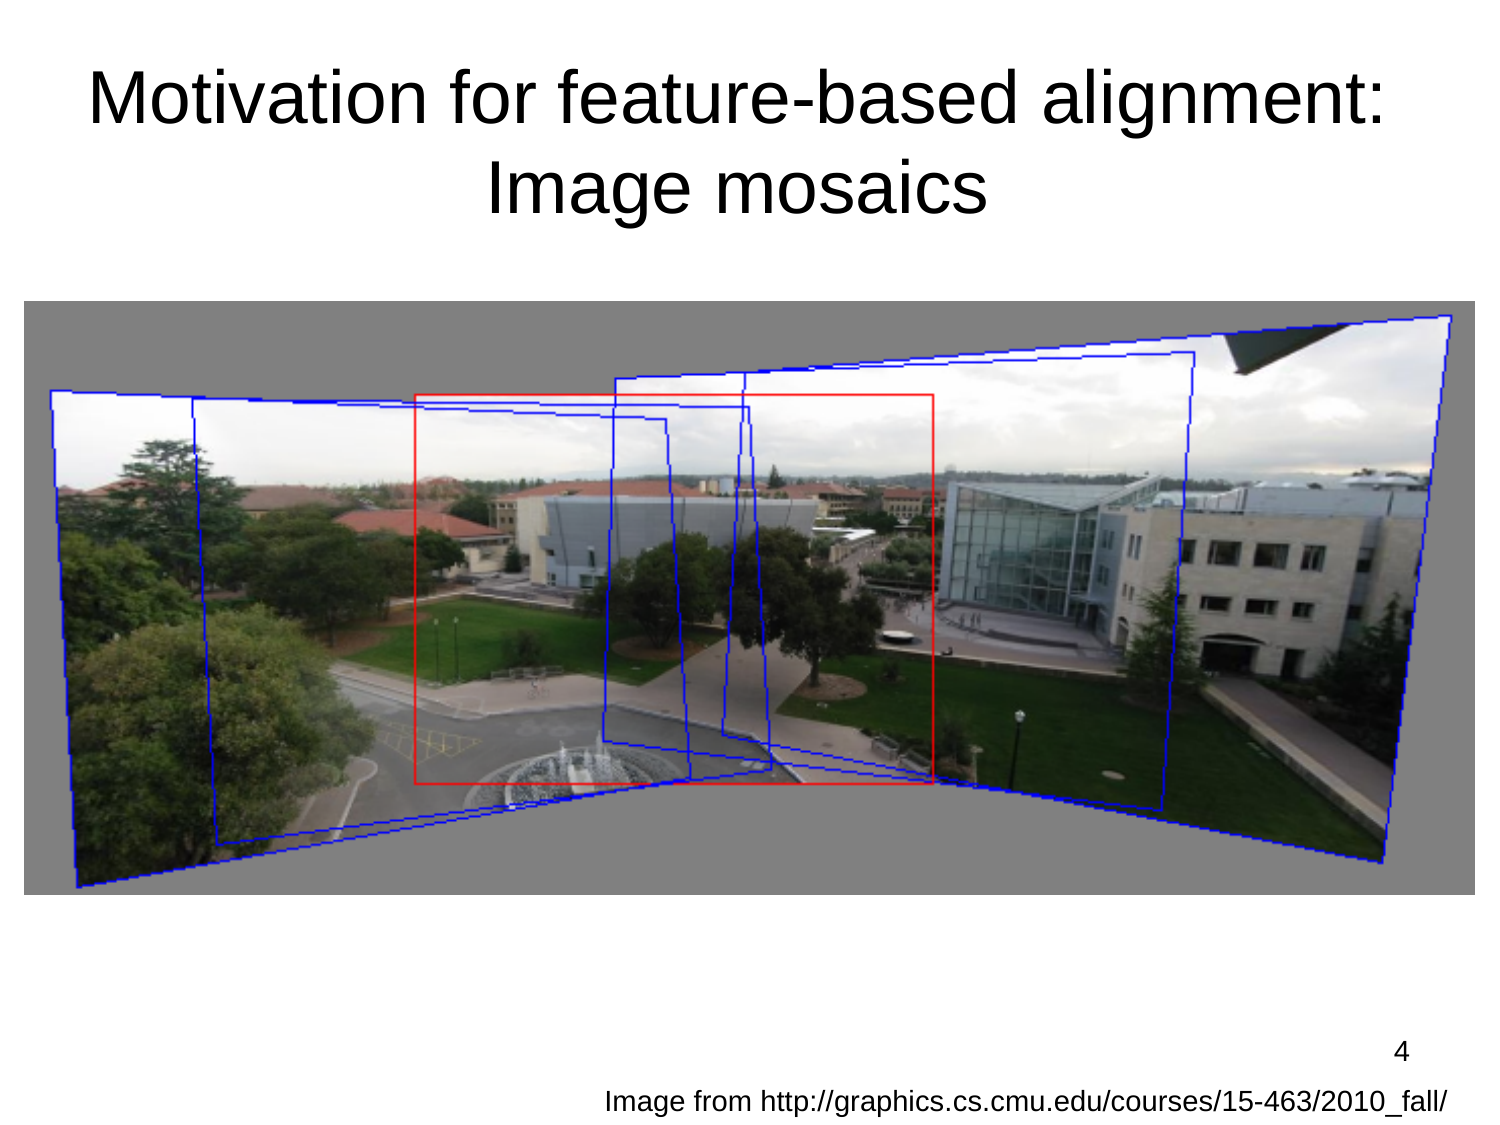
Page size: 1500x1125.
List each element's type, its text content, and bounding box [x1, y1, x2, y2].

title Motivation for feature-based alignment: Image mosaics [49, 44, 1426, 233]
picture [24, 301, 1476, 895]
slide_number 4 [1074, 1024, 1426, 1103]
text_box Image from http://graphics.cs.cmu.edu/courses/15-463/2010_fall/ [589, 1074, 1464, 1125]
